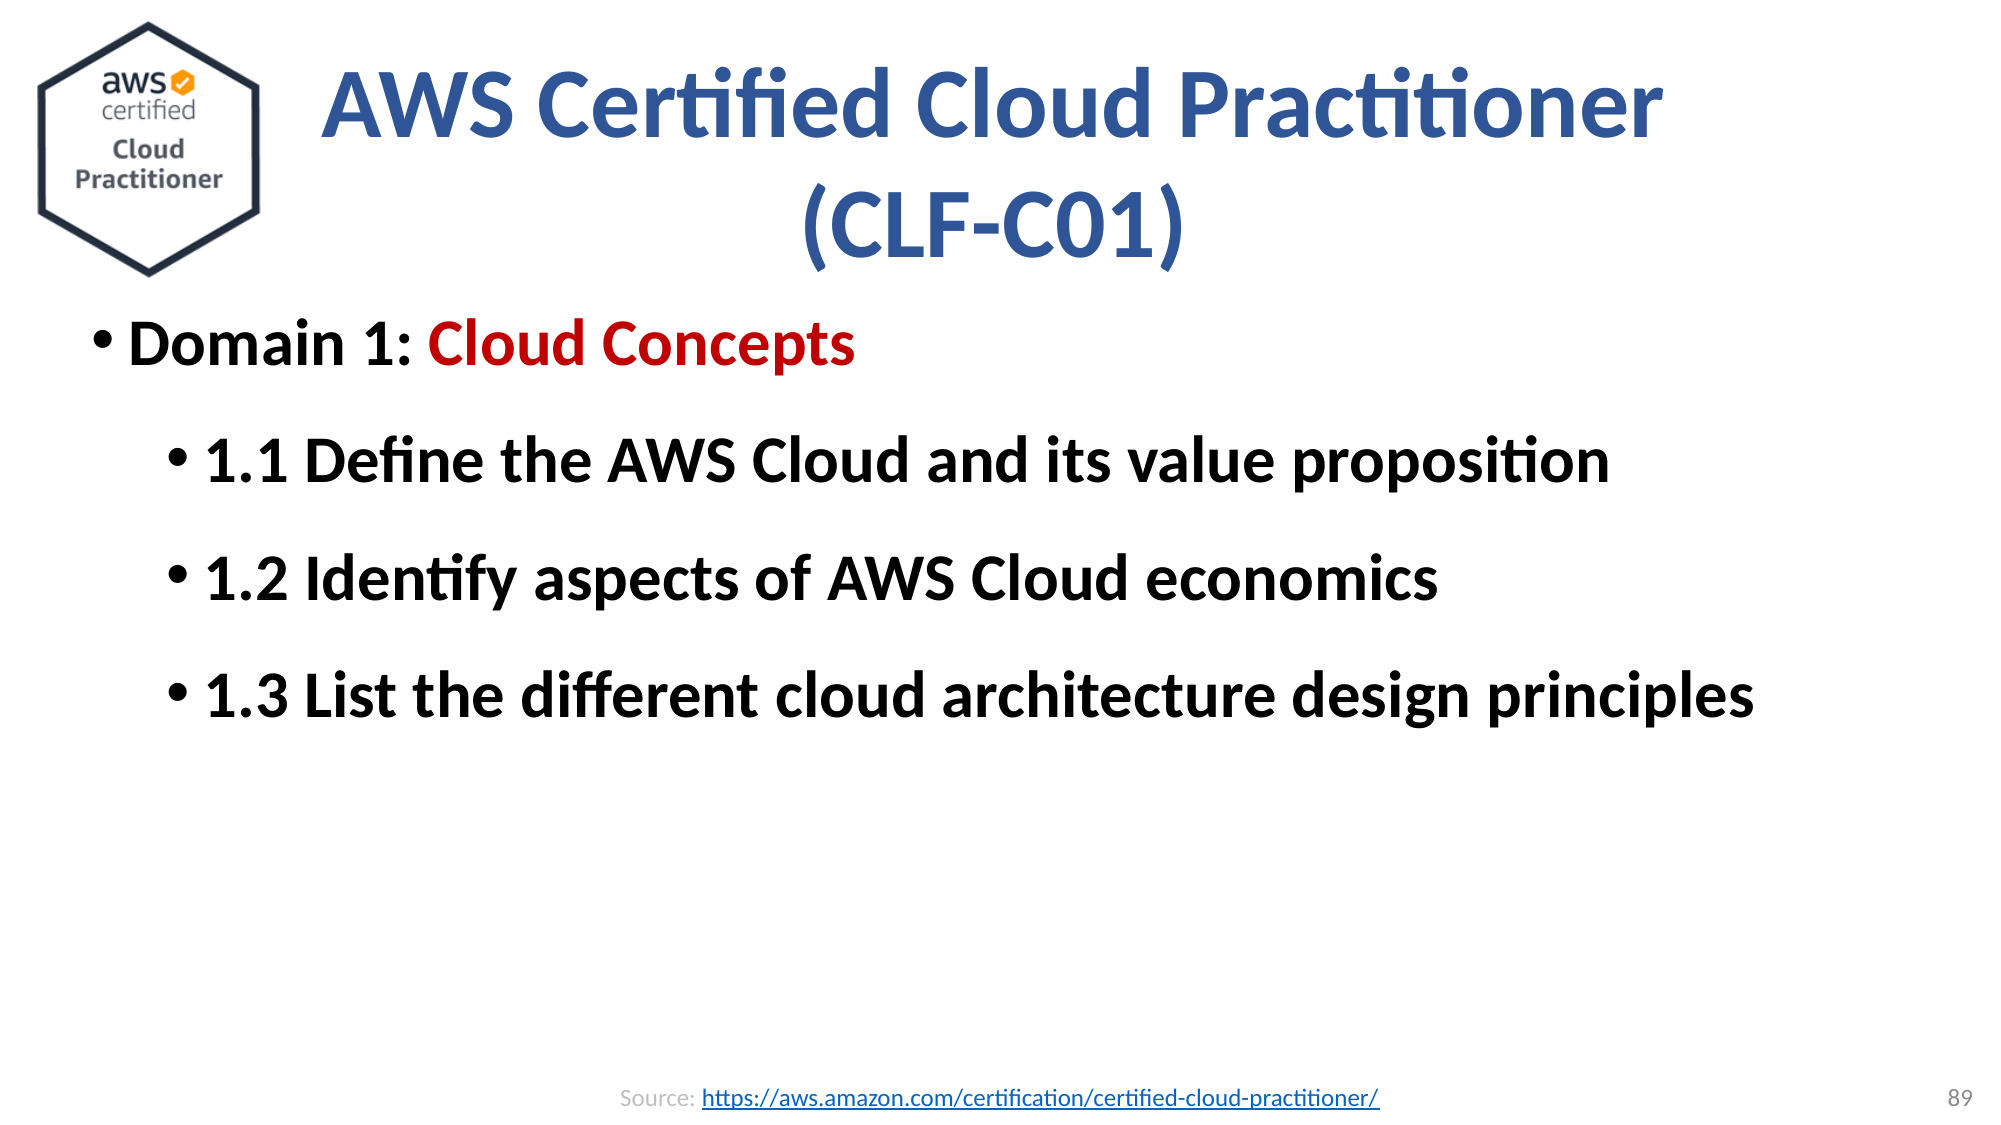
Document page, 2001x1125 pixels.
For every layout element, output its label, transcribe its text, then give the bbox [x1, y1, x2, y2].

title AWS Certified Cloud Practitioner (CLF-C01) [277, 62, 1917, 253]
picture [20, 21, 277, 278]
slide_number 89 [1830, 1076, 1989, 1116]
list Domain 1: Cloud Concepts 1.1 Define the AWS Cloud and its value proposition 1.2 Identify aspects of AWS Cloud economics 1.3 List the different cloud architecture design principles [76, 291, 1927, 1081]
text_box Source: https://aws.amazon.com/certification/certified-cloud-practitioner/ [236, 1074, 1764, 1119]
